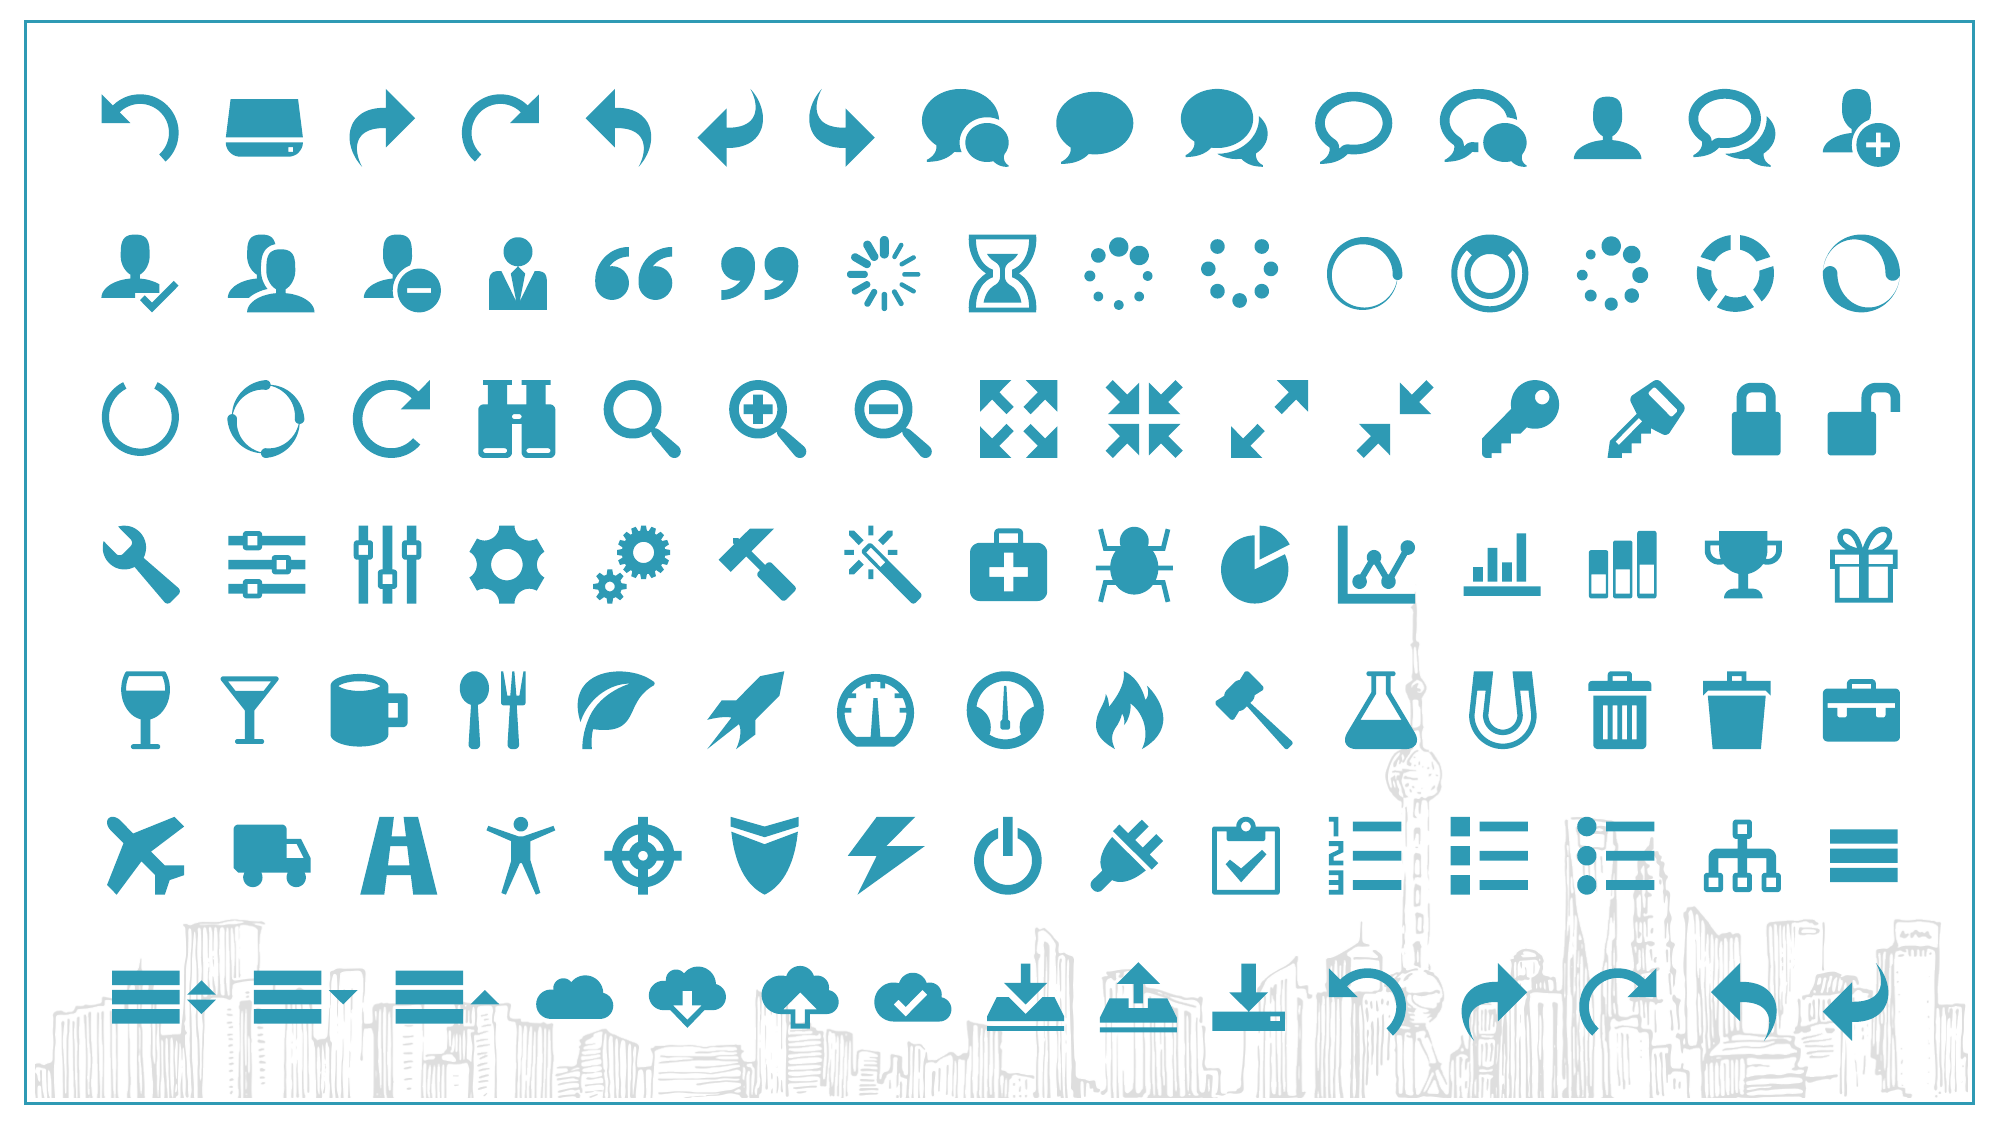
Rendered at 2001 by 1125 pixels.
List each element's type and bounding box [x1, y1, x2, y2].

text_box [1604, 297, 1618, 311]
text_box [478, 380, 556, 458]
text_box [1232, 293, 1247, 308]
text_box [377, 525, 398, 604]
text_box [1003, 816, 1013, 856]
text_box [697, 88, 763, 167]
text_box [1337, 525, 1416, 604]
text_box [1577, 816, 1597, 837]
text_box [469, 525, 545, 604]
text_box [1637, 530, 1657, 599]
text_box [1822, 88, 1900, 167]
text_box [1724, 116, 1776, 167]
text_box [1700, 235, 1731, 262]
text_box [730, 816, 799, 838]
text_box [1056, 91, 1134, 164]
text_box [352, 380, 430, 458]
text_box [1830, 848, 1898, 863]
text_box [459, 671, 490, 750]
text_box [1217, 116, 1268, 167]
text_box [836, 673, 915, 747]
text_box [878, 530, 893, 546]
text_box [1516, 533, 1527, 582]
text_box [353, 525, 373, 604]
text_box [1696, 266, 1718, 302]
text_box [1254, 239, 1269, 254]
text_box [401, 525, 422, 604]
text_box [1830, 829, 1898, 844]
text_box [1613, 540, 1633, 599]
text_box [595, 247, 629, 300]
text_box [638, 247, 673, 300]
text_box [1822, 234, 1900, 313]
text_box [1607, 380, 1685, 458]
text_box [980, 380, 1058, 458]
text_box [1576, 269, 1588, 281]
text_box [1577, 875, 1597, 895]
text_box [966, 671, 1044, 750]
text_box [731, 831, 798, 895]
text_box [1731, 382, 1781, 456]
text_box [1463, 586, 1541, 596]
text_box [1328, 968, 1406, 1036]
text_box [1707, 695, 1766, 750]
text_box [1095, 526, 1173, 603]
text_box [1606, 880, 1655, 890]
text_box [1606, 821, 1655, 832]
text_box [1479, 880, 1528, 890]
text_box [1588, 671, 1652, 750]
text_box [1688, 88, 1761, 158]
text_box [1579, 968, 1657, 1036]
text_box [228, 531, 306, 551]
text_box [1084, 270, 1096, 282]
text_box [1142, 271, 1153, 281]
text_box [974, 827, 1042, 895]
text_box [921, 88, 1000, 162]
text_box [604, 816, 682, 895]
text_box [577, 671, 655, 750]
text_box [121, 671, 170, 750]
text_box [225, 99, 303, 138]
text_box [363, 234, 441, 313]
text_box [220, 676, 279, 744]
text_box [721, 247, 755, 300]
text_box [1624, 288, 1639, 303]
text_box [1703, 671, 1771, 696]
text_box [1450, 846, 1470, 866]
text_box [617, 525, 671, 580]
text_box [253, 970, 358, 1024]
text_box [718, 528, 796, 601]
text_box [1212, 816, 1280, 895]
text_box [330, 673, 408, 747]
text_box [847, 235, 921, 311]
text_box [593, 569, 627, 604]
text_box [648, 966, 726, 1028]
text_box [1129, 245, 1149, 266]
text_box [1259, 525, 1290, 560]
text_box [1254, 283, 1269, 299]
text_box [1606, 850, 1655, 861]
text_box [1328, 870, 1344, 895]
text_box [1109, 237, 1129, 257]
text_box [965, 123, 1009, 167]
text_box [1451, 234, 1529, 313]
text_box [225, 142, 303, 157]
text_box [1502, 562, 1512, 582]
text_box [107, 816, 185, 895]
text_box [1703, 819, 1781, 893]
text_box [1461, 963, 1528, 1041]
text_box [1439, 88, 1518, 162]
text_box [1704, 531, 1782, 599]
text_box [1827, 382, 1901, 456]
text_box [868, 525, 874, 536]
text_box [854, 380, 932, 458]
text_box [861, 543, 922, 604]
text_box [1263, 261, 1279, 277]
text_box [1711, 963, 1777, 1041]
text_box [233, 824, 311, 888]
text_box [707, 671, 785, 750]
text_box [1352, 850, 1402, 861]
text_box [1212, 963, 1285, 1031]
text_box [1099, 998, 1177, 1023]
text_box [1093, 291, 1104, 302]
text_box [1450, 875, 1470, 895]
text_box [395, 970, 500, 1024]
text_box [1116, 962, 1161, 1004]
text_box [486, 816, 556, 895]
text_box [1328, 816, 1339, 837]
text_box [1584, 289, 1597, 302]
text_box [1090, 819, 1164, 892]
text_box [849, 530, 864, 546]
text_box [536, 975, 614, 1019]
text_box [1091, 248, 1106, 263]
text_box [101, 382, 179, 456]
text_box [1327, 237, 1403, 310]
text_box [228, 555, 306, 575]
text_box [968, 234, 1037, 313]
text_box [847, 816, 925, 895]
text_box [1345, 671, 1418, 750]
text_box [1210, 283, 1225, 299]
text_box [1473, 567, 1483, 582]
text_box [1352, 880, 1402, 890]
text_box [1482, 380, 1560, 458]
text_box [101, 94, 179, 162]
text_box [1210, 239, 1225, 254]
text_box [1822, 679, 1900, 742]
text_box [1469, 671, 1537, 750]
text_box [101, 234, 179, 313]
text_box [1573, 96, 1642, 160]
text_box [1356, 423, 1391, 458]
text_box [874, 972, 952, 1022]
text_box [987, 997, 1065, 1022]
text_box [585, 88, 652, 167]
text_box [1231, 423, 1265, 458]
text_box [1105, 380, 1183, 458]
text_box [1483, 123, 1527, 167]
text_box [1622, 245, 1641, 264]
text_box [1352, 821, 1402, 832]
text_box [1577, 846, 1597, 866]
text_box [1113, 300, 1124, 310]
text_box [970, 528, 1048, 602]
text_box [1479, 821, 1528, 832]
text_box [603, 380, 681, 458]
text_box [1221, 535, 1289, 604]
text_box [1632, 267, 1649, 283]
text_box [1588, 550, 1609, 599]
text_box [1215, 671, 1293, 750]
text_box [1830, 526, 1898, 603]
text_box [349, 88, 416, 167]
text_box [1099, 1027, 1177, 1033]
text_box [1201, 261, 1216, 277]
text_box [1487, 547, 1498, 582]
text_box [1450, 816, 1470, 837]
text_box [461, 94, 539, 162]
text_box [764, 247, 799, 300]
text_box [102, 525, 180, 604]
text_box [111, 970, 216, 1024]
text_box [360, 816, 438, 895]
text_box [1274, 380, 1309, 415]
text_box [1096, 671, 1164, 750]
text_box [227, 234, 315, 313]
text_box [1601, 236, 1621, 256]
text_box [1003, 963, 1048, 1005]
text_box [1753, 266, 1774, 302]
text_box [809, 88, 875, 167]
text_box [1180, 88, 1254, 158]
text_box [844, 549, 854, 555]
text_box [1740, 235, 1771, 262]
text_box [1399, 380, 1434, 415]
text_box [1830, 867, 1898, 883]
text_box [1134, 291, 1145, 302]
text_box [1479, 850, 1528, 861]
text_box [228, 579, 306, 599]
text_box [1585, 249, 1596, 260]
text_box [1716, 295, 1754, 312]
text_box [1822, 963, 1889, 1041]
text_box [489, 237, 547, 310]
text_box [1328, 841, 1344, 866]
text_box [987, 1026, 1065, 1031]
text_box [849, 559, 864, 575]
text_box [761, 965, 839, 1029]
text_box [227, 380, 305, 458]
text_box [501, 671, 526, 750]
text_box [729, 380, 807, 458]
text_box [1315, 91, 1393, 164]
